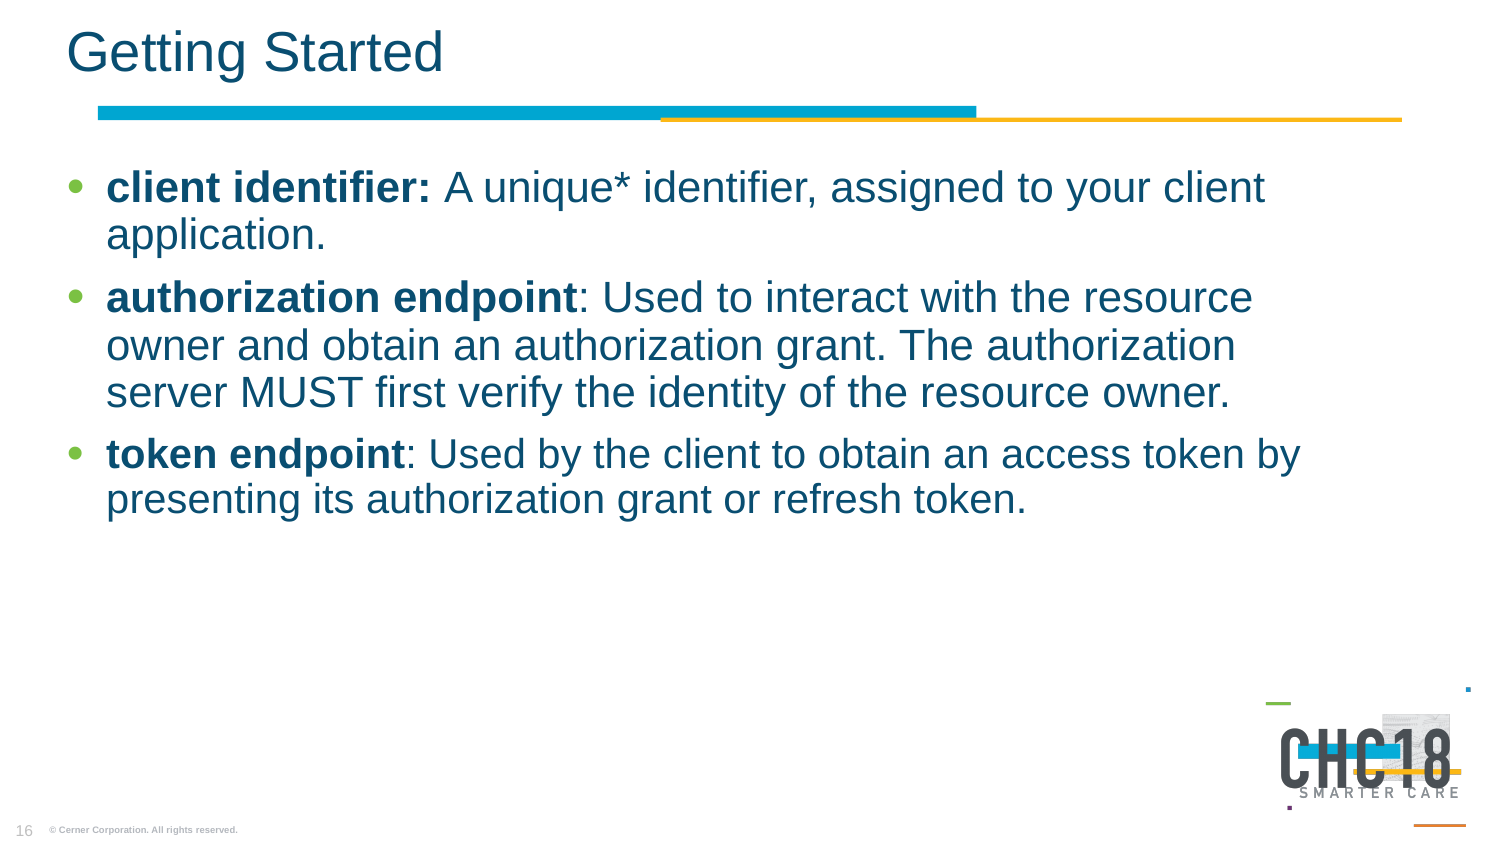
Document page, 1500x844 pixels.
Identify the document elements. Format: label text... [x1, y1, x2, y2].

list client identifier: A unique* identifier, assigned to your client application. authorization endpoint: Used to interact with the resource owner and obtain an authorization grant. The authorization server MUST first verify the identity of the resource owner. token endpoint: Used by the client to obtain an access token by presenting its authorization grant or refresh token. [51, 157, 1346, 715]
title Getting Started [50, 0, 1345, 106]
picture [1252, 682, 1488, 832]
